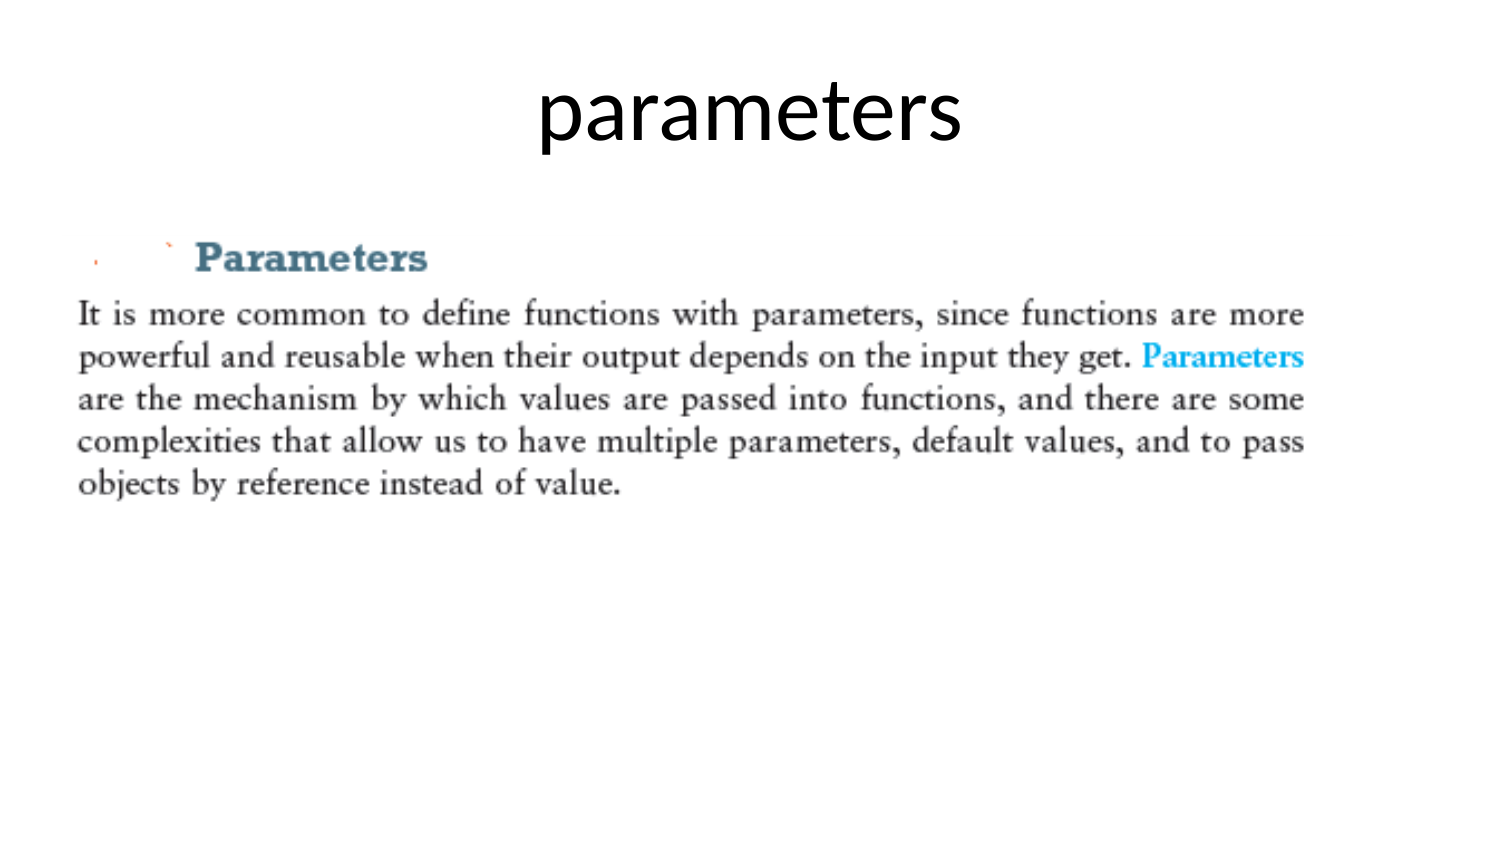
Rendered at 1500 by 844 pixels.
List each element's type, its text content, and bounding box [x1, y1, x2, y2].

title parameters [75, 33, 1425, 175]
picture [62, 234, 1353, 505]
